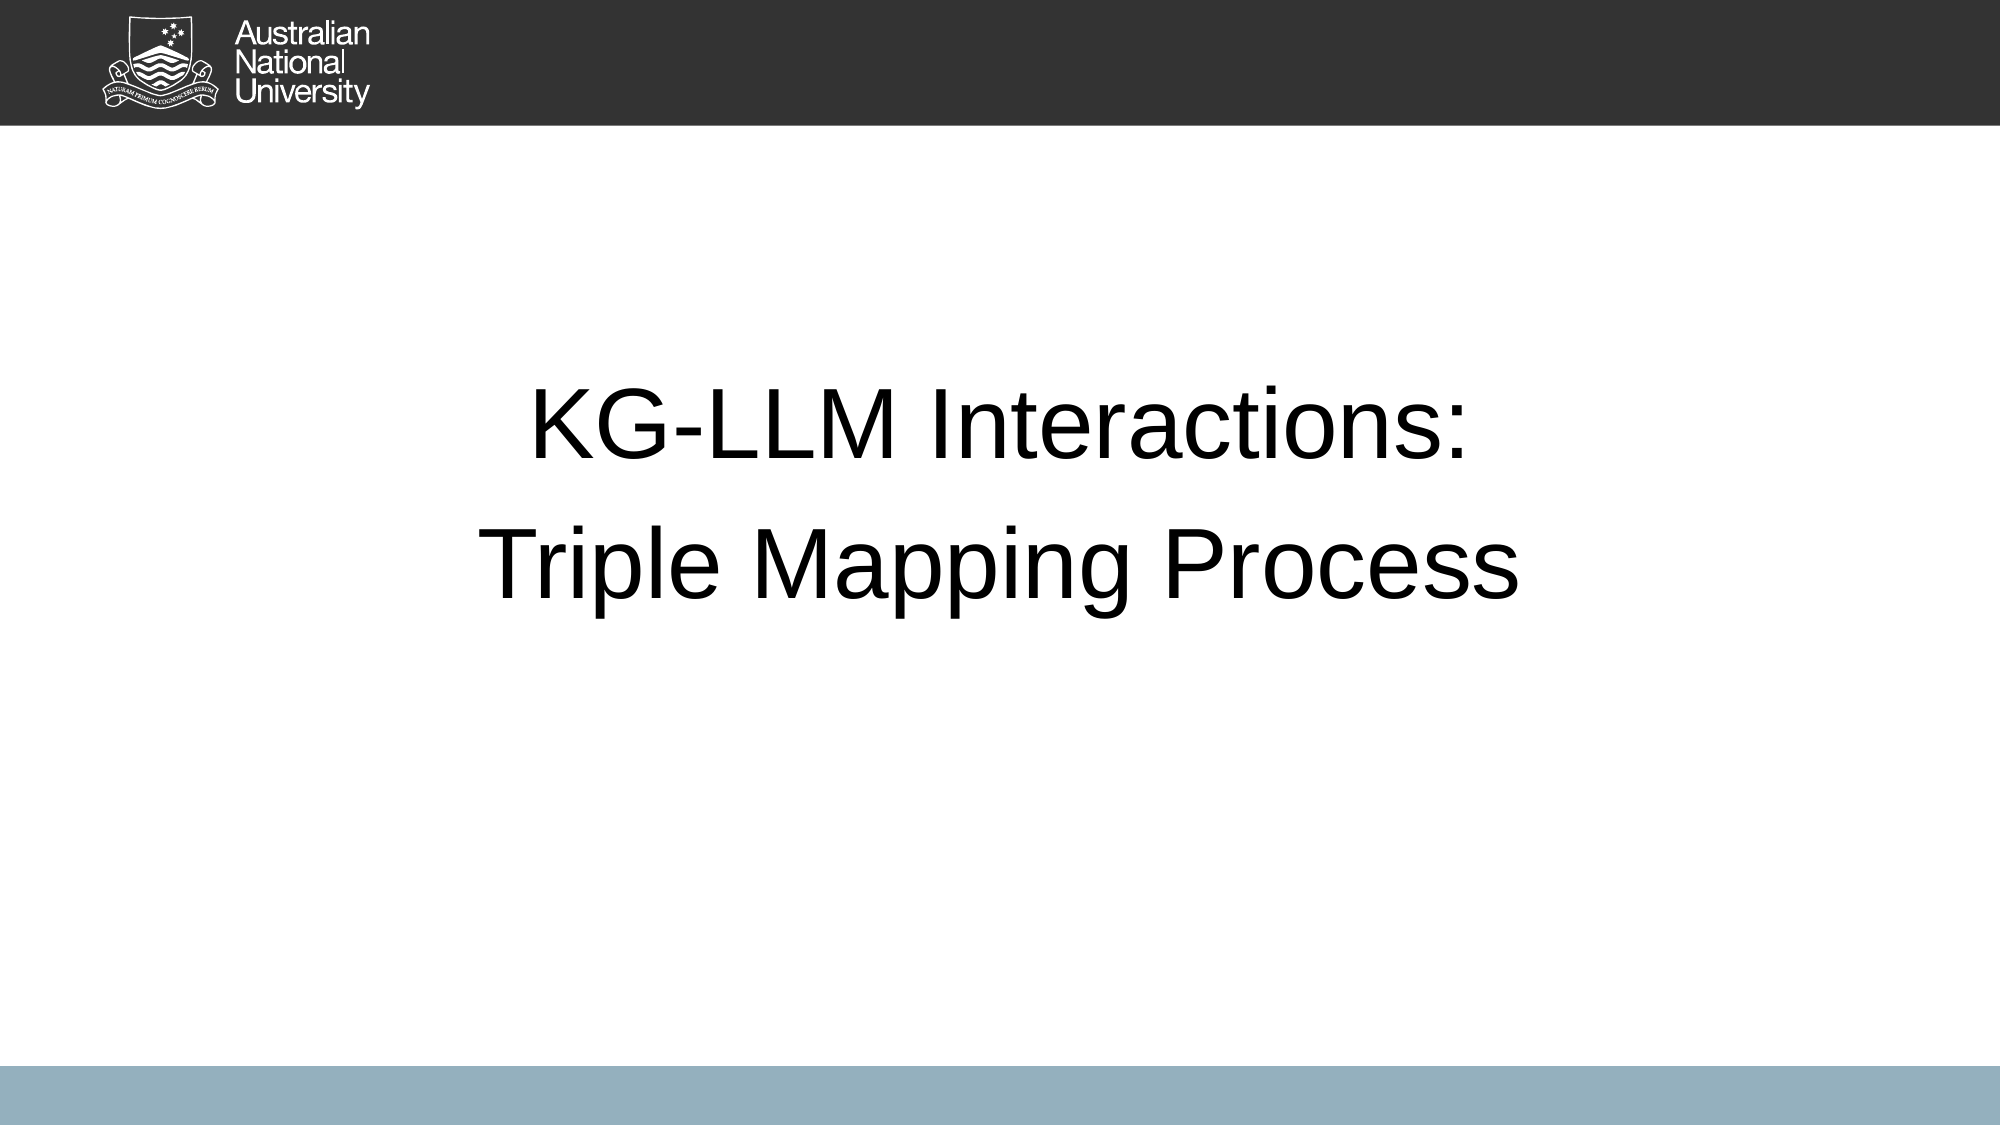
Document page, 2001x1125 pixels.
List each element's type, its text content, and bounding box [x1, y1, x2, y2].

list KG-LLM Interactions: Triple Mapping Process [0, 351, 2000, 708]
